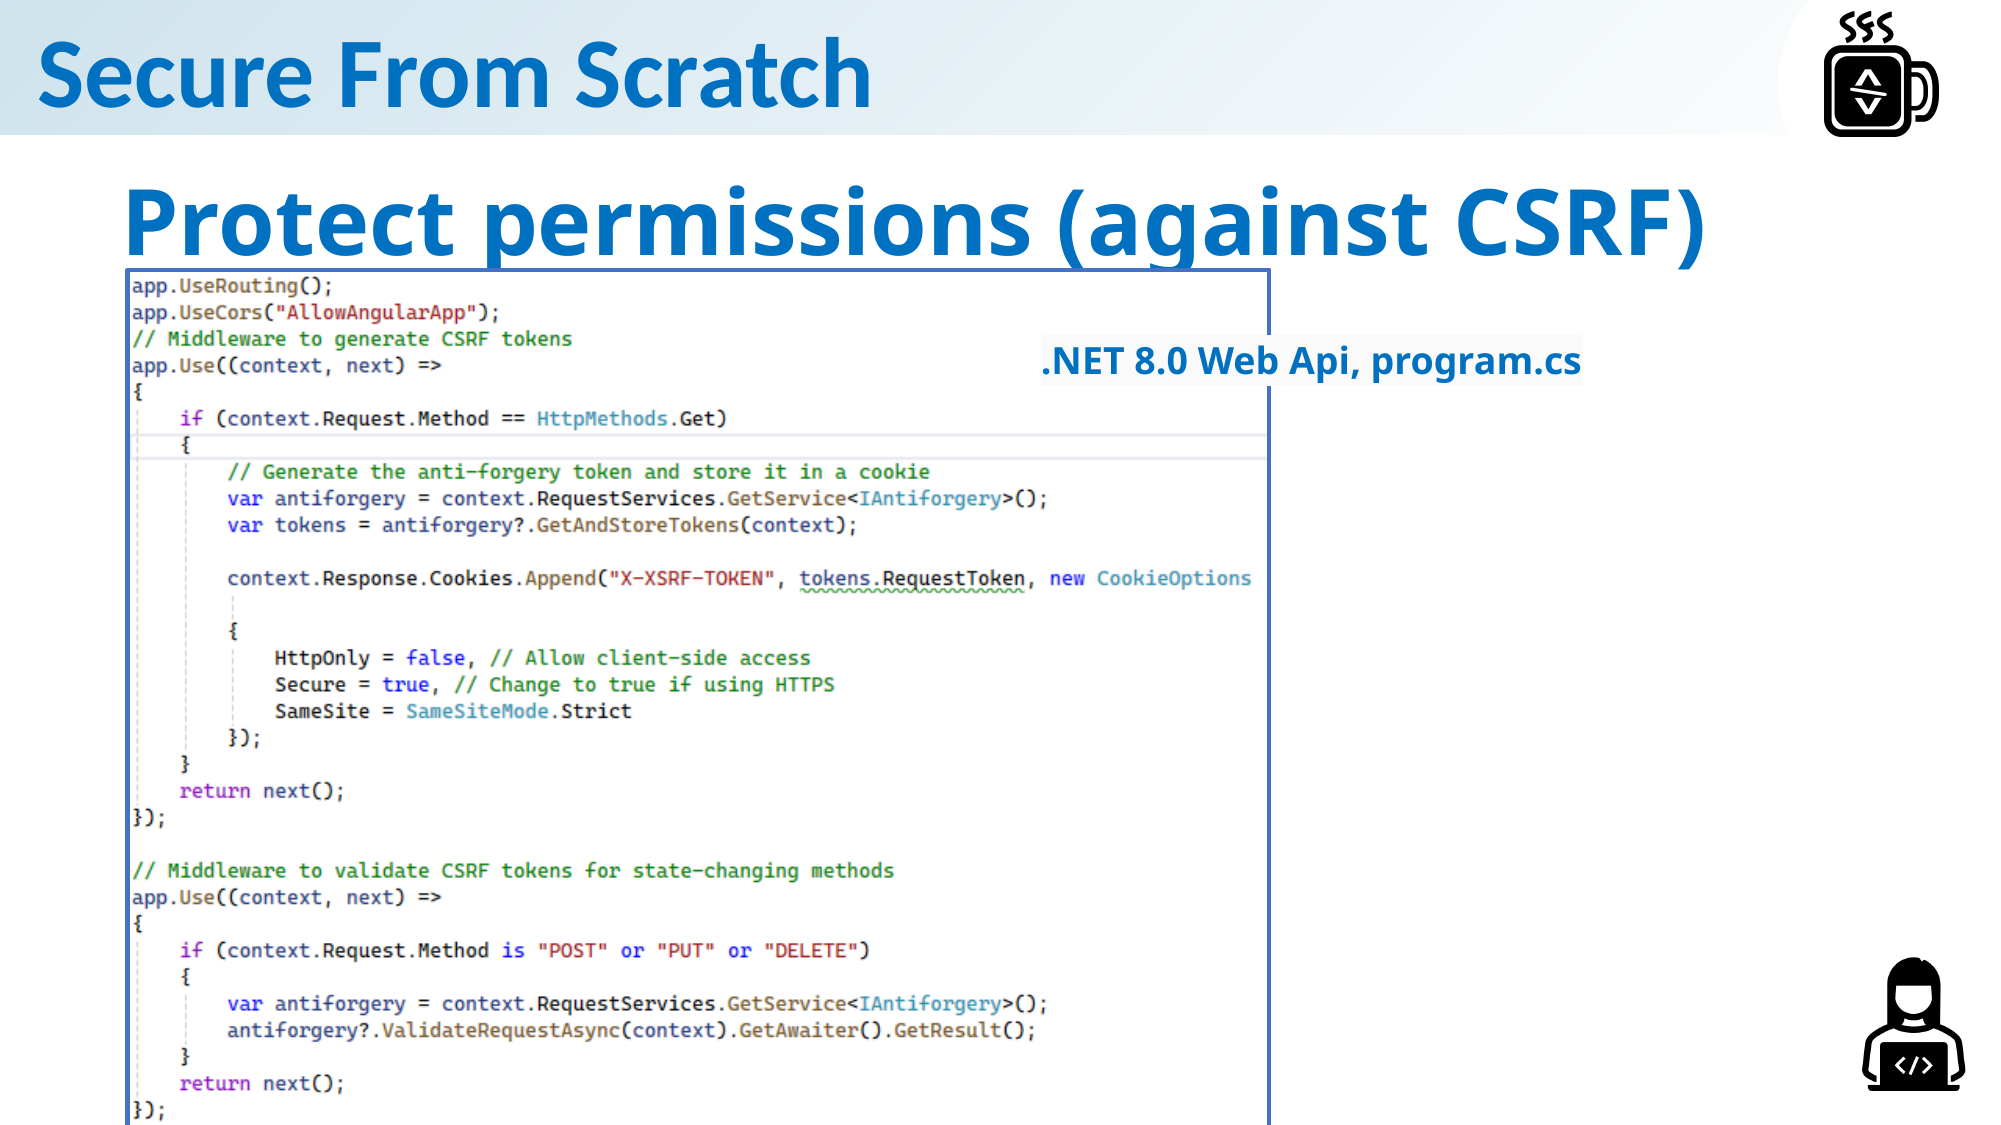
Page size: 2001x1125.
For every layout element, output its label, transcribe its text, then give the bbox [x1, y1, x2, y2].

picture [1838, 943, 1989, 1094]
picture [1824, 11, 1939, 137]
text_box .NET 8.0 Web Api, program.cs [1268, 329, 1876, 390]
picture [129, 271, 1268, 1125]
title Protect permissions (against CSRF) [106, 156, 2000, 296]
